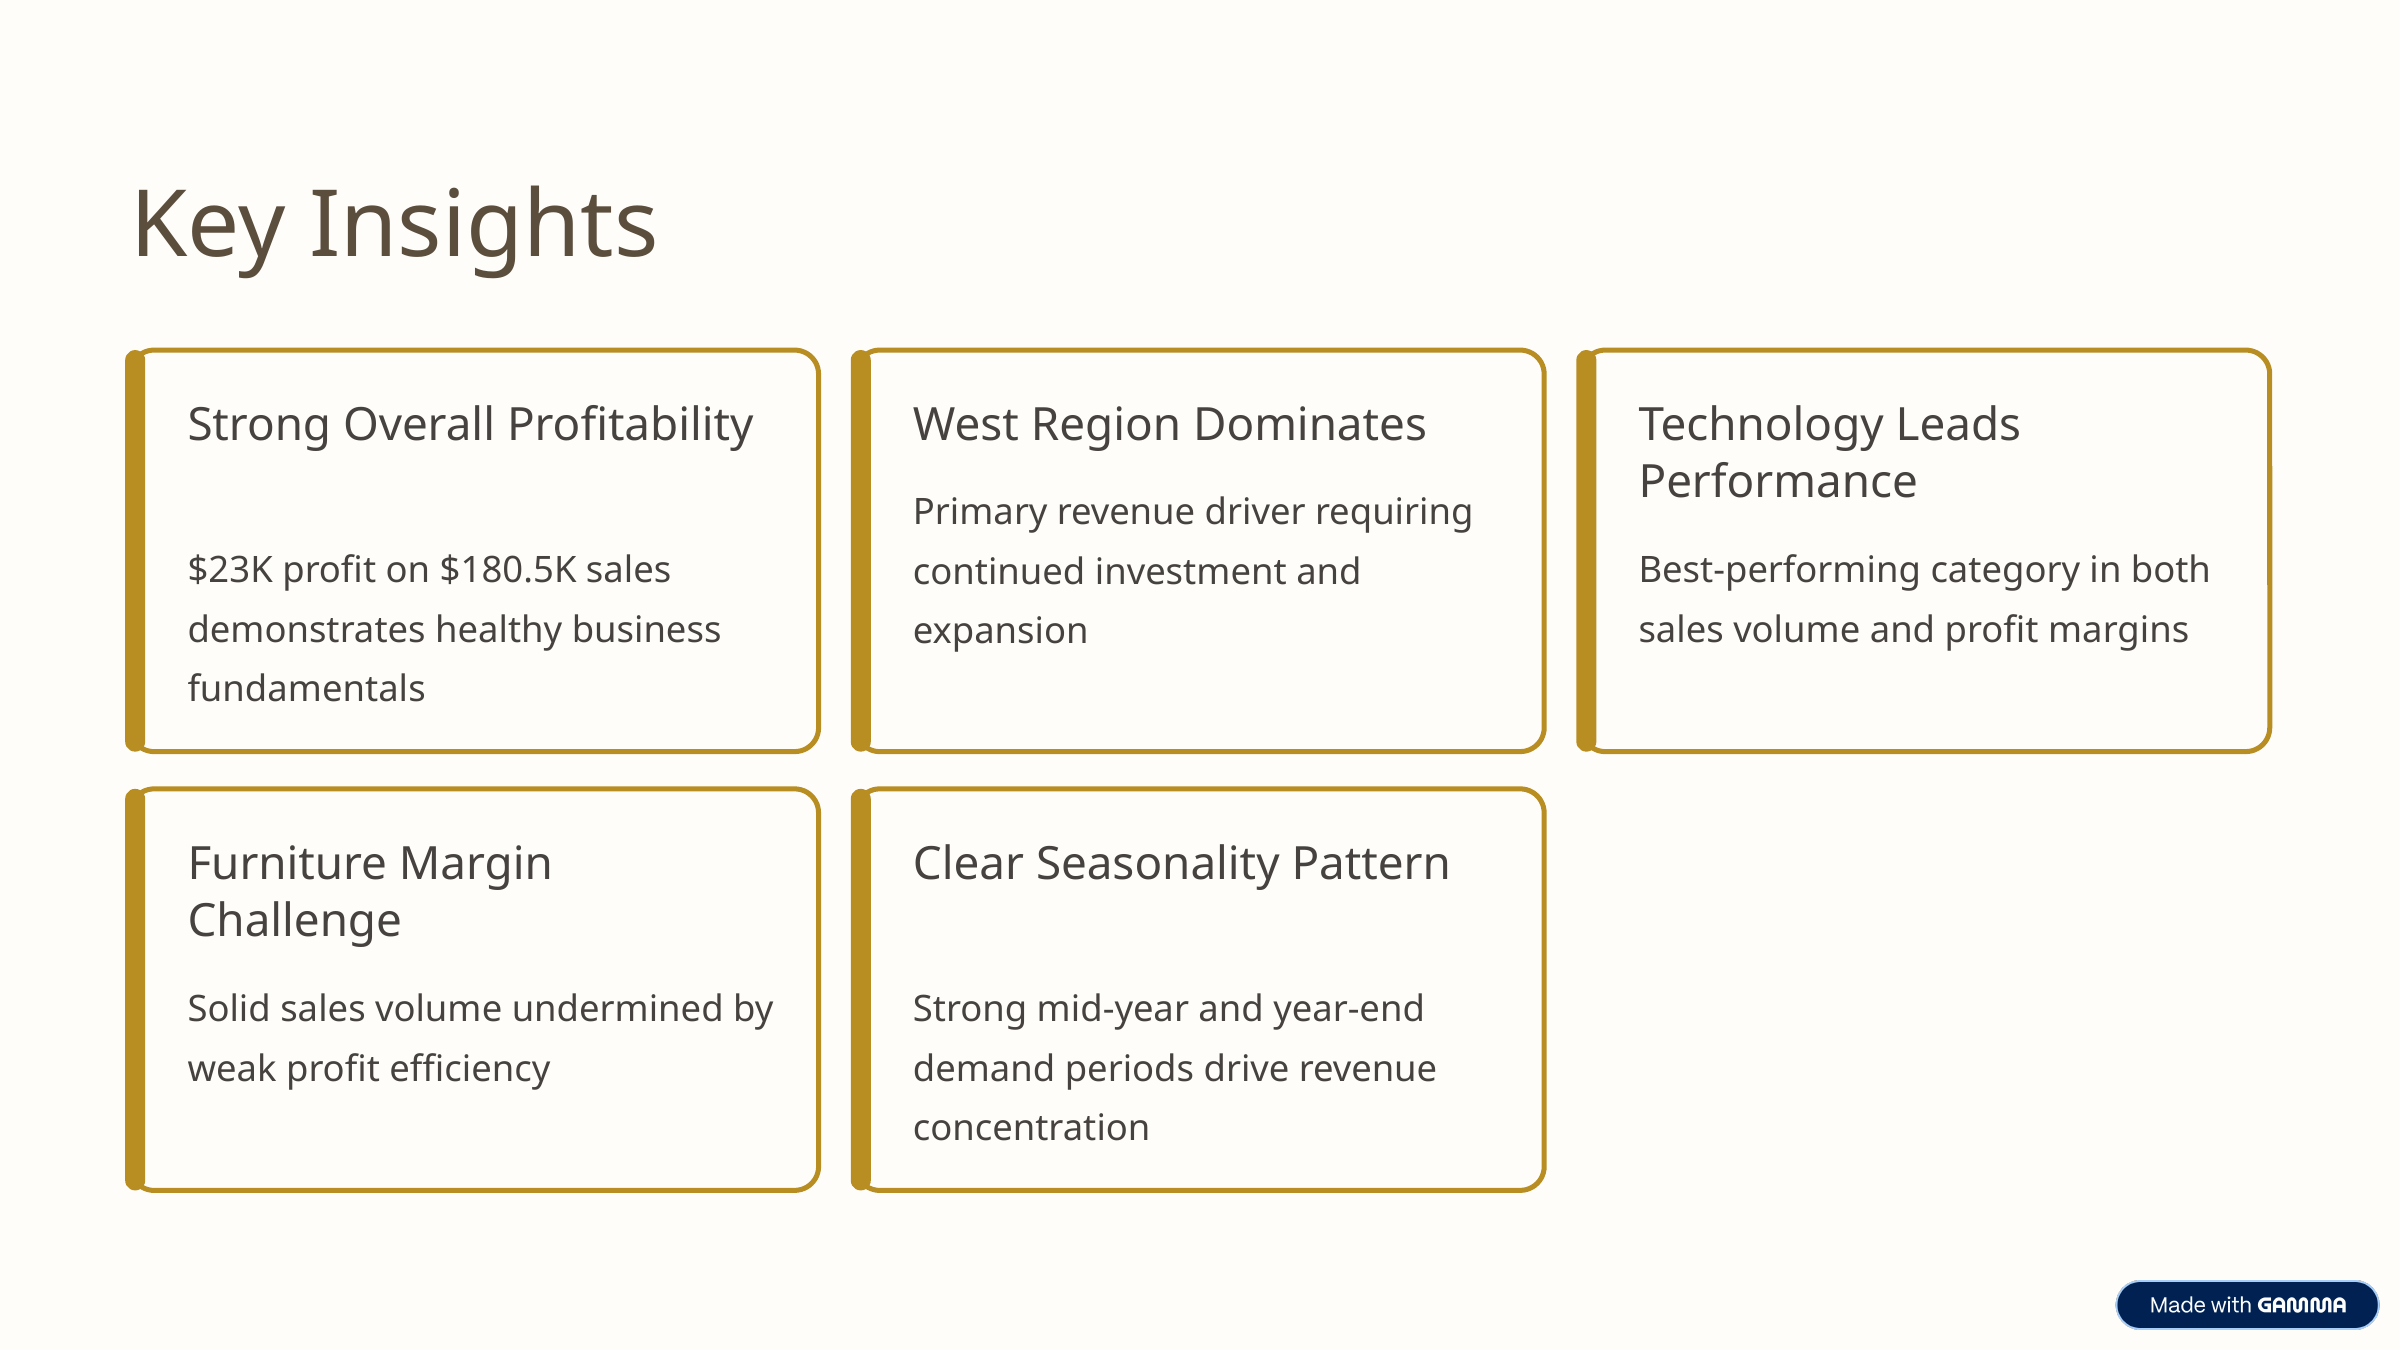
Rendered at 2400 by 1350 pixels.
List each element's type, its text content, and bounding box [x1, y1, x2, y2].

text_box [850, 788, 871, 1191]
text_box [125, 788, 146, 1191]
text_box [868, 788, 1545, 1191]
text_box West Region Dominates [912, 392, 1486, 451]
picture [2106, 1271, 2389, 1339]
text_box $23K profit on $180.5K sales demonstrates healthy business fundamentals [187, 530, 777, 710]
text_box Technology Leads Performance [1638, 392, 2228, 509]
text_box Key Insights [130, 159, 1061, 276]
text_box [142, 788, 819, 1191]
text_box Best-performing category in both sales volume and profit margins [1638, 530, 2228, 650]
text_box [125, 350, 146, 752]
text_box Furniture Margin Challenge [187, 831, 777, 948]
text_box Solid sales volume undermined by weak profit efficiency [187, 969, 777, 1089]
text_box [868, 350, 1545, 752]
text_box [850, 350, 871, 752]
text_box Clear Seasonality Pattern [912, 831, 1502, 948]
text_box [1593, 350, 2270, 752]
text_box [142, 350, 819, 752]
text_box Strong Overall Profitability [187, 392, 777, 509]
text_box [1576, 350, 1597, 752]
text_box Strong mid-year and year-end demand periods drive revenue concentration [912, 969, 1502, 1149]
text_box Primary revenue driver requiring continued investment and expansion [912, 472, 1502, 652]
